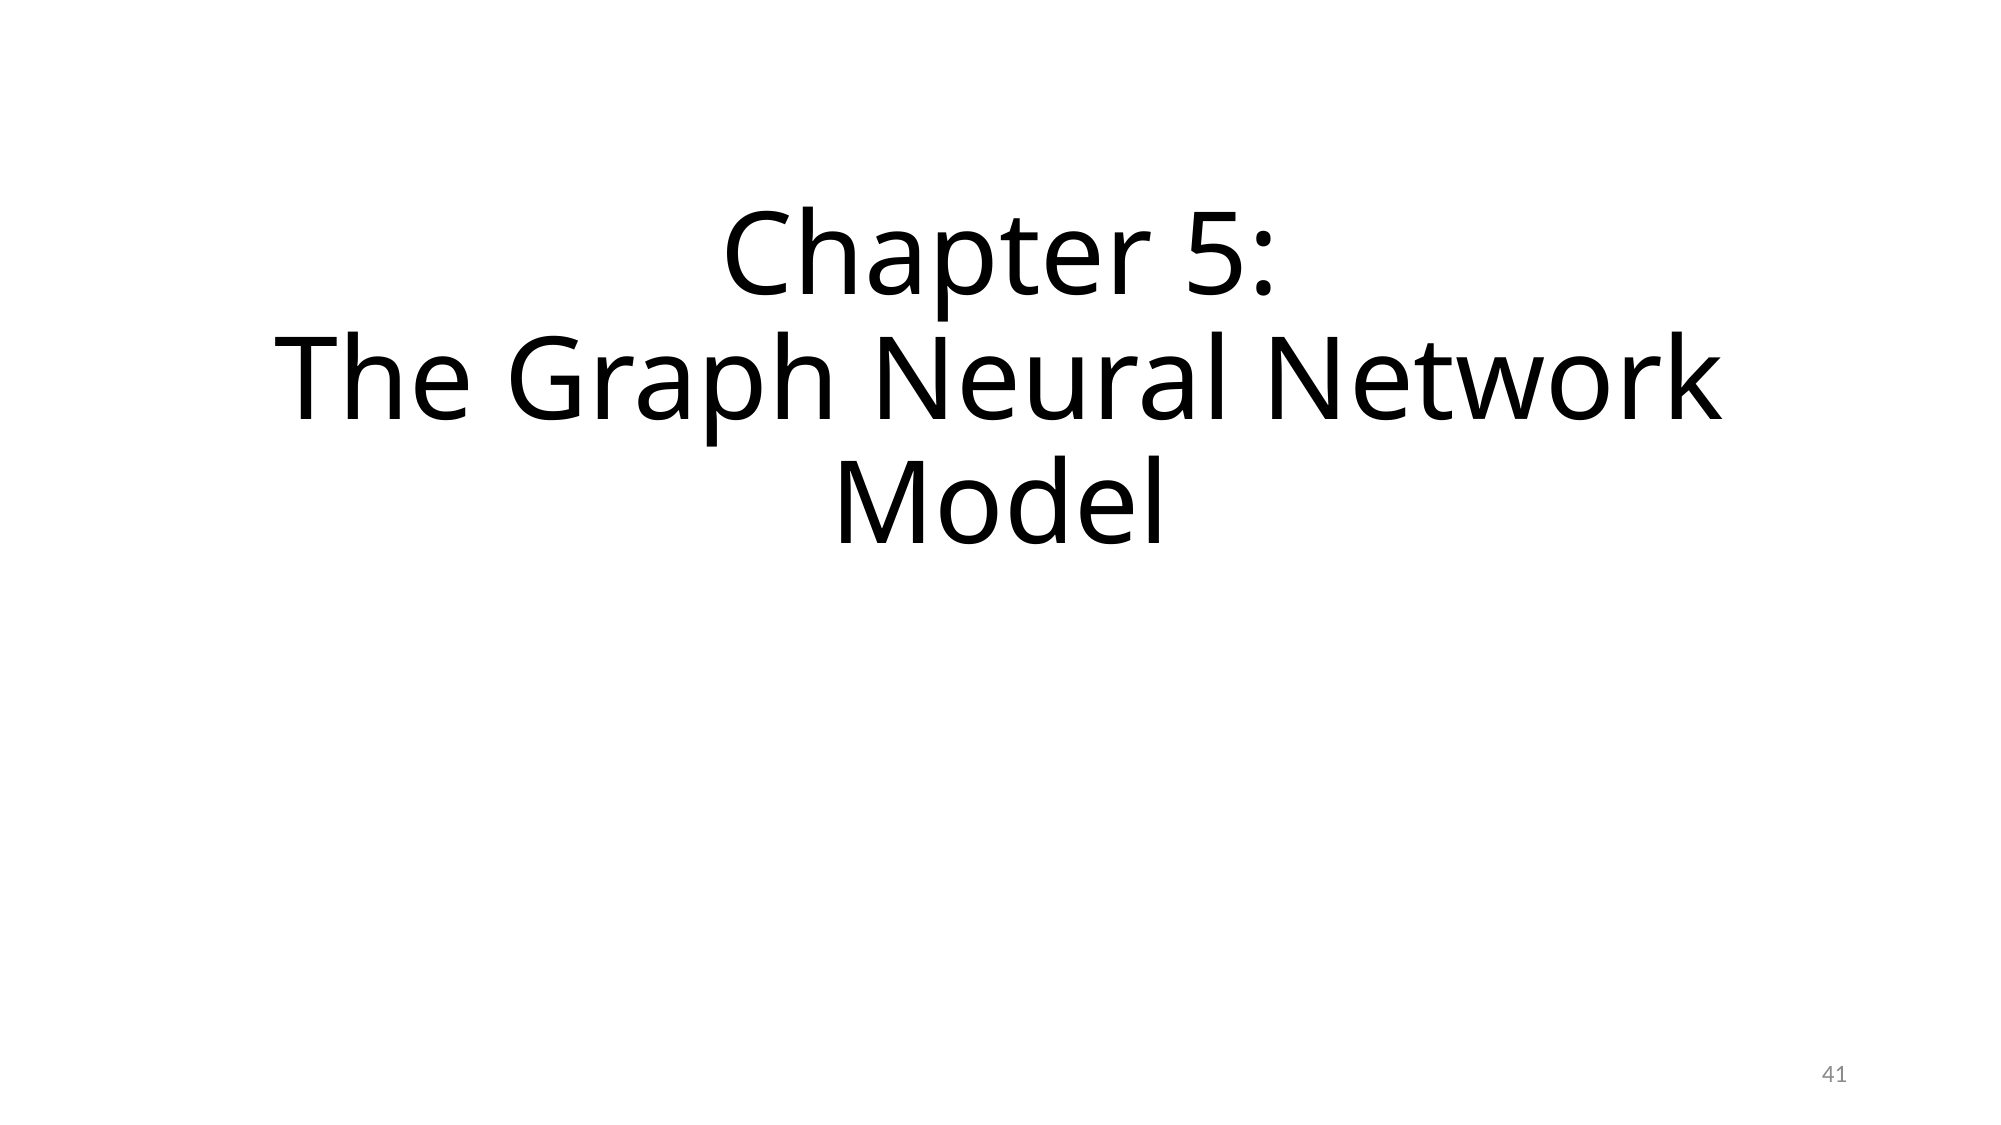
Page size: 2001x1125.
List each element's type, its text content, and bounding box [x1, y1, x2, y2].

title Chapter 5: The Graph Neural Network Model [249, 184, 1750, 576]
slide_number 41 [1412, 1042, 1863, 1103]
